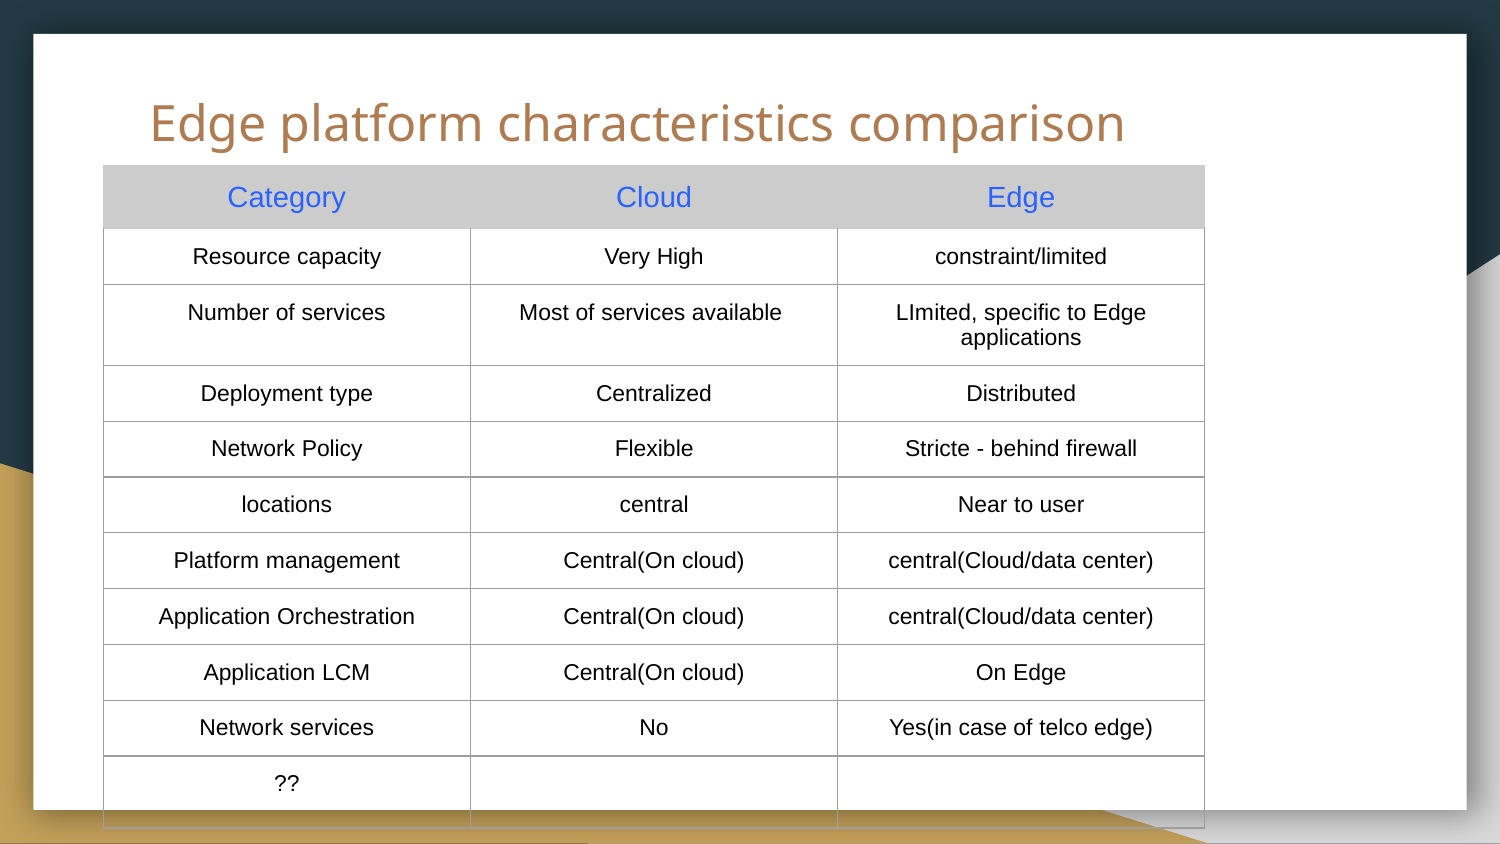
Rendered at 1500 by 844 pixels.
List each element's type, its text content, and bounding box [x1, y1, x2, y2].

table_header Cloud [471, 167, 837, 228]
table_cell LImited, specific to Edge applications [838, 285, 1204, 365]
table_header Edge [838, 167, 1204, 228]
table_cell [838, 757, 1204, 827]
table_cell Central(On cloud) [471, 589, 837, 644]
table_header Category [104, 167, 470, 228]
table_cell [471, 757, 837, 827]
table_cell locations [104, 478, 470, 532]
table_cell Application Orchestration [104, 589, 470, 644]
table_cell Application LCM [104, 645, 470, 700]
title Edge platform characteristics comparison [134, 76, 1366, 174]
table_cell Near to user [838, 478, 1204, 532]
table_cell central(Cloud/data center) [838, 589, 1204, 644]
table_cell Most of services available [471, 285, 837, 365]
table_cell Platform management [104, 533, 470, 588]
table_cell Deployment type [104, 366, 470, 421]
table_cell constraint/limited [838, 229, 1204, 284]
table_cell No [471, 701, 837, 755]
table_cell Central(On cloud) [471, 645, 837, 700]
table_cell Resource capacity [104, 229, 470, 284]
table_cell central(Cloud/data center) [838, 533, 1204, 588]
table_cell Central(On cloud) [471, 533, 837, 588]
table_cell central [471, 478, 837, 532]
table_cell Centralized [471, 366, 837, 421]
table_cell Network Policy [104, 422, 470, 476]
table_cell On Edge [838, 645, 1204, 700]
table_cell Yes(in case of telco edge) [838, 701, 1204, 755]
table_cell Network services [104, 701, 470, 755]
table_cell Stricte - behind firewall [838, 422, 1204, 476]
table_cell Flexible [471, 422, 837, 476]
table_cell Distributed [838, 366, 1204, 421]
table_cell Very High [471, 229, 837, 284]
table_cell ?? [104, 757, 470, 827]
table_cell Number of services [104, 285, 470, 365]
